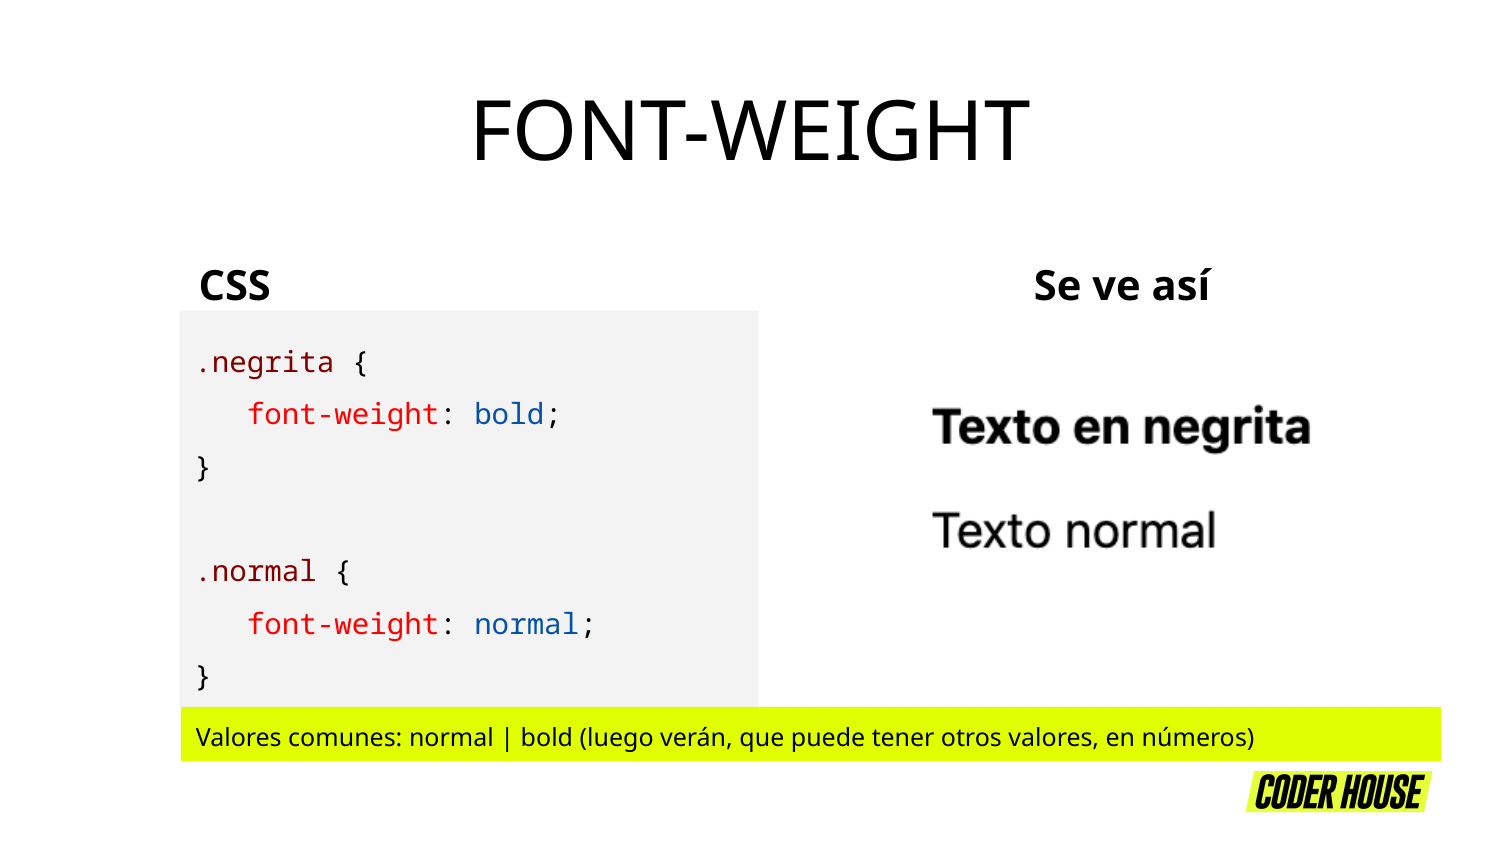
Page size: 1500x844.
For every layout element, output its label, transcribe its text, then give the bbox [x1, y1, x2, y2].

picture [1241, 764, 1437, 819]
text_box Valores comunes: normal | bold (luego verán, que puede tener otros valores, en números) [180, 706, 1442, 762]
text_box .negrita { font-weight: bold; } .normal { font-weight: normal; } [179, 310, 759, 707]
picture [899, 381, 1354, 592]
text_box Se ve así [1018, 243, 1242, 317]
text_box CSS [183, 243, 369, 317]
text_box FONT-WEIGHT [238, 47, 1262, 244]
